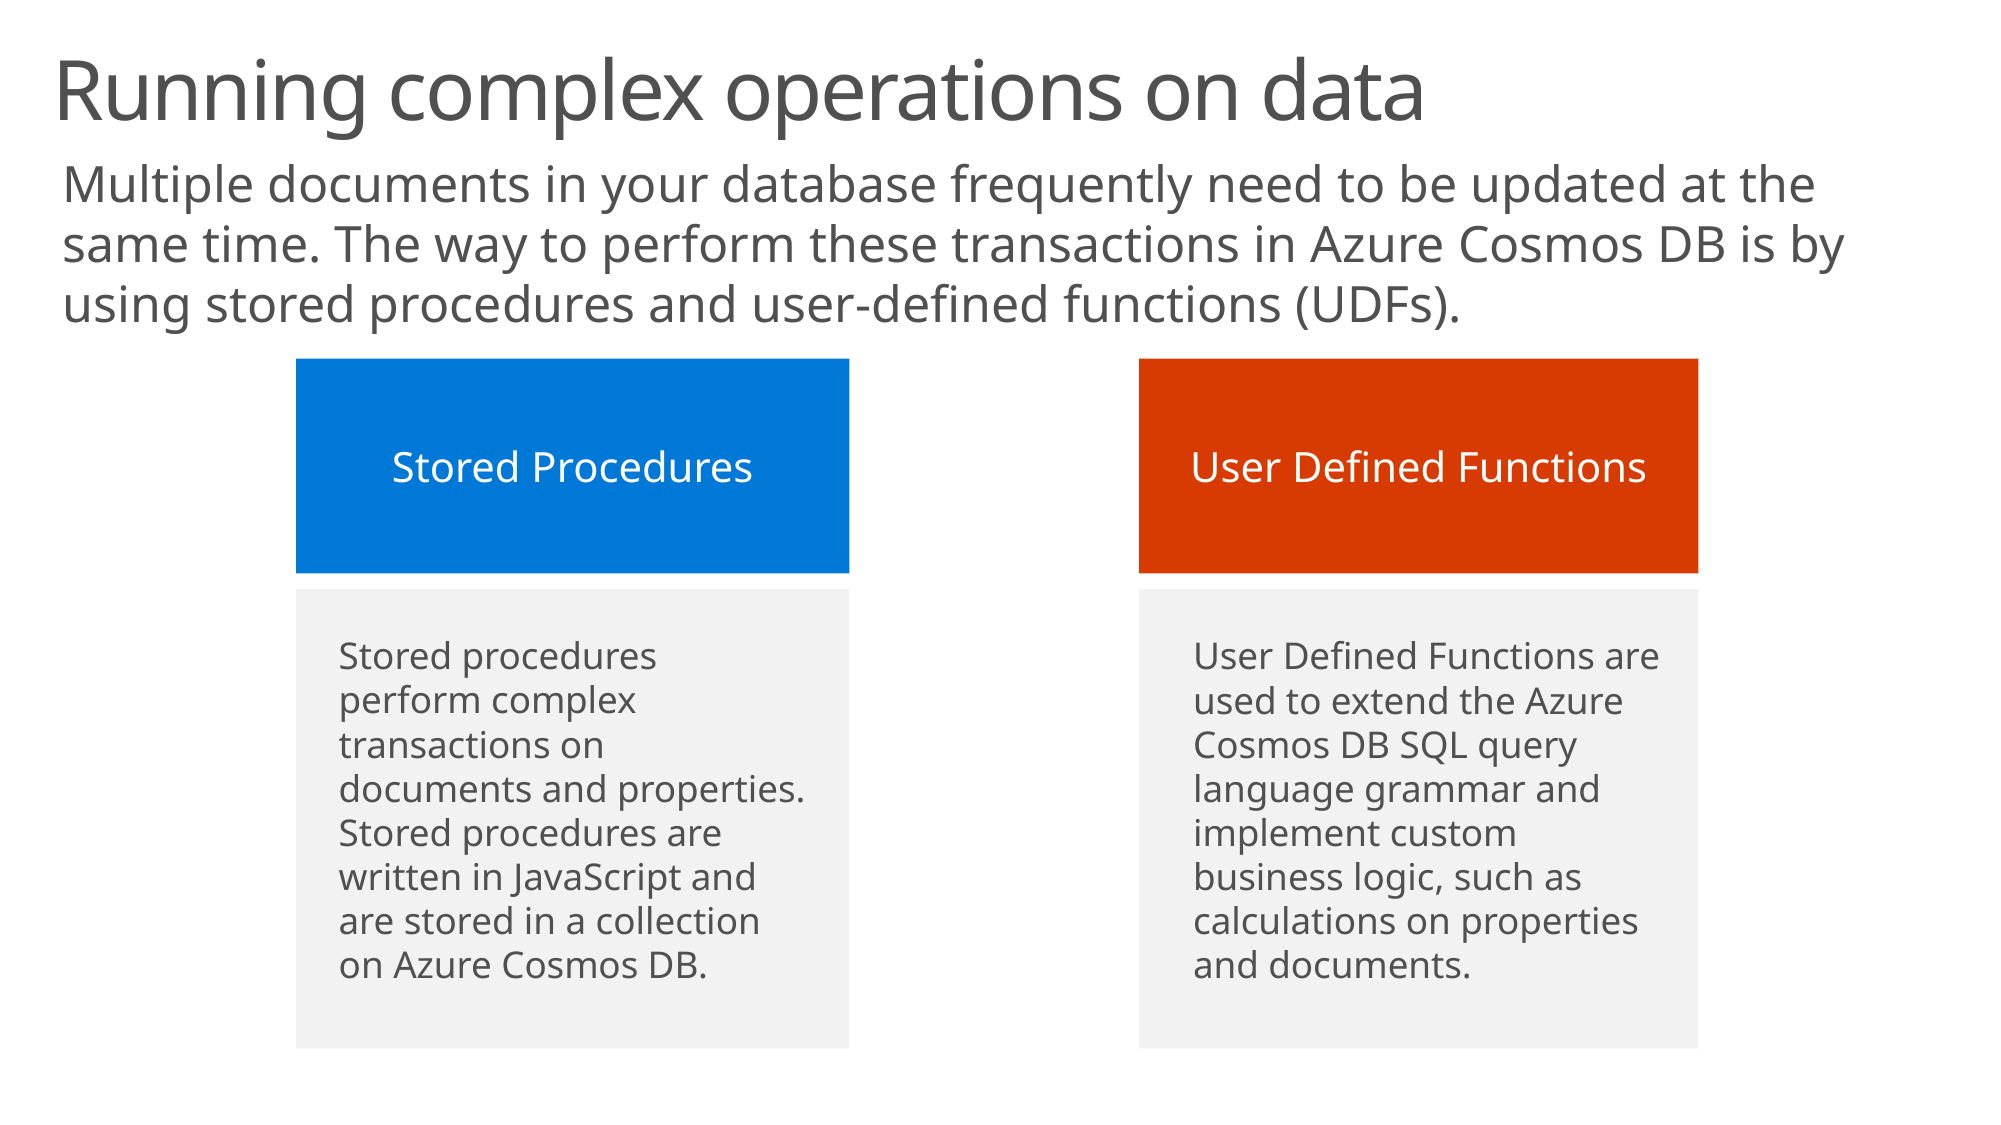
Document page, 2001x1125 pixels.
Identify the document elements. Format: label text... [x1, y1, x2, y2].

text_box User Defined Functions are used to extend the Azure Cosmos DB SQL query language grammar and implement custom business logic, such as calculations on properties and documents. [1178, 625, 1676, 994]
title Running complex operations on data [37, 37, 1957, 188]
text_box Stored procedures perform complex transactions on documents and properties. Stored procedures are written in JavaScript and are stored in a collection on Azure Cosmos DB. [324, 625, 822, 1050]
text_box [1139, 589, 1699, 1049]
text_box Multiple documents in your database frequently need to be updated at the same time. The way to perform these transactions in Azure Cosmos DB is by using stored procedures and user-defined functions (UDFs). [62, 152, 1938, 403]
text_box Stored Procedures [296, 403, 850, 574]
text_box User Defined Functions [1139, 403, 1699, 574]
text_box [296, 589, 850, 1049]
